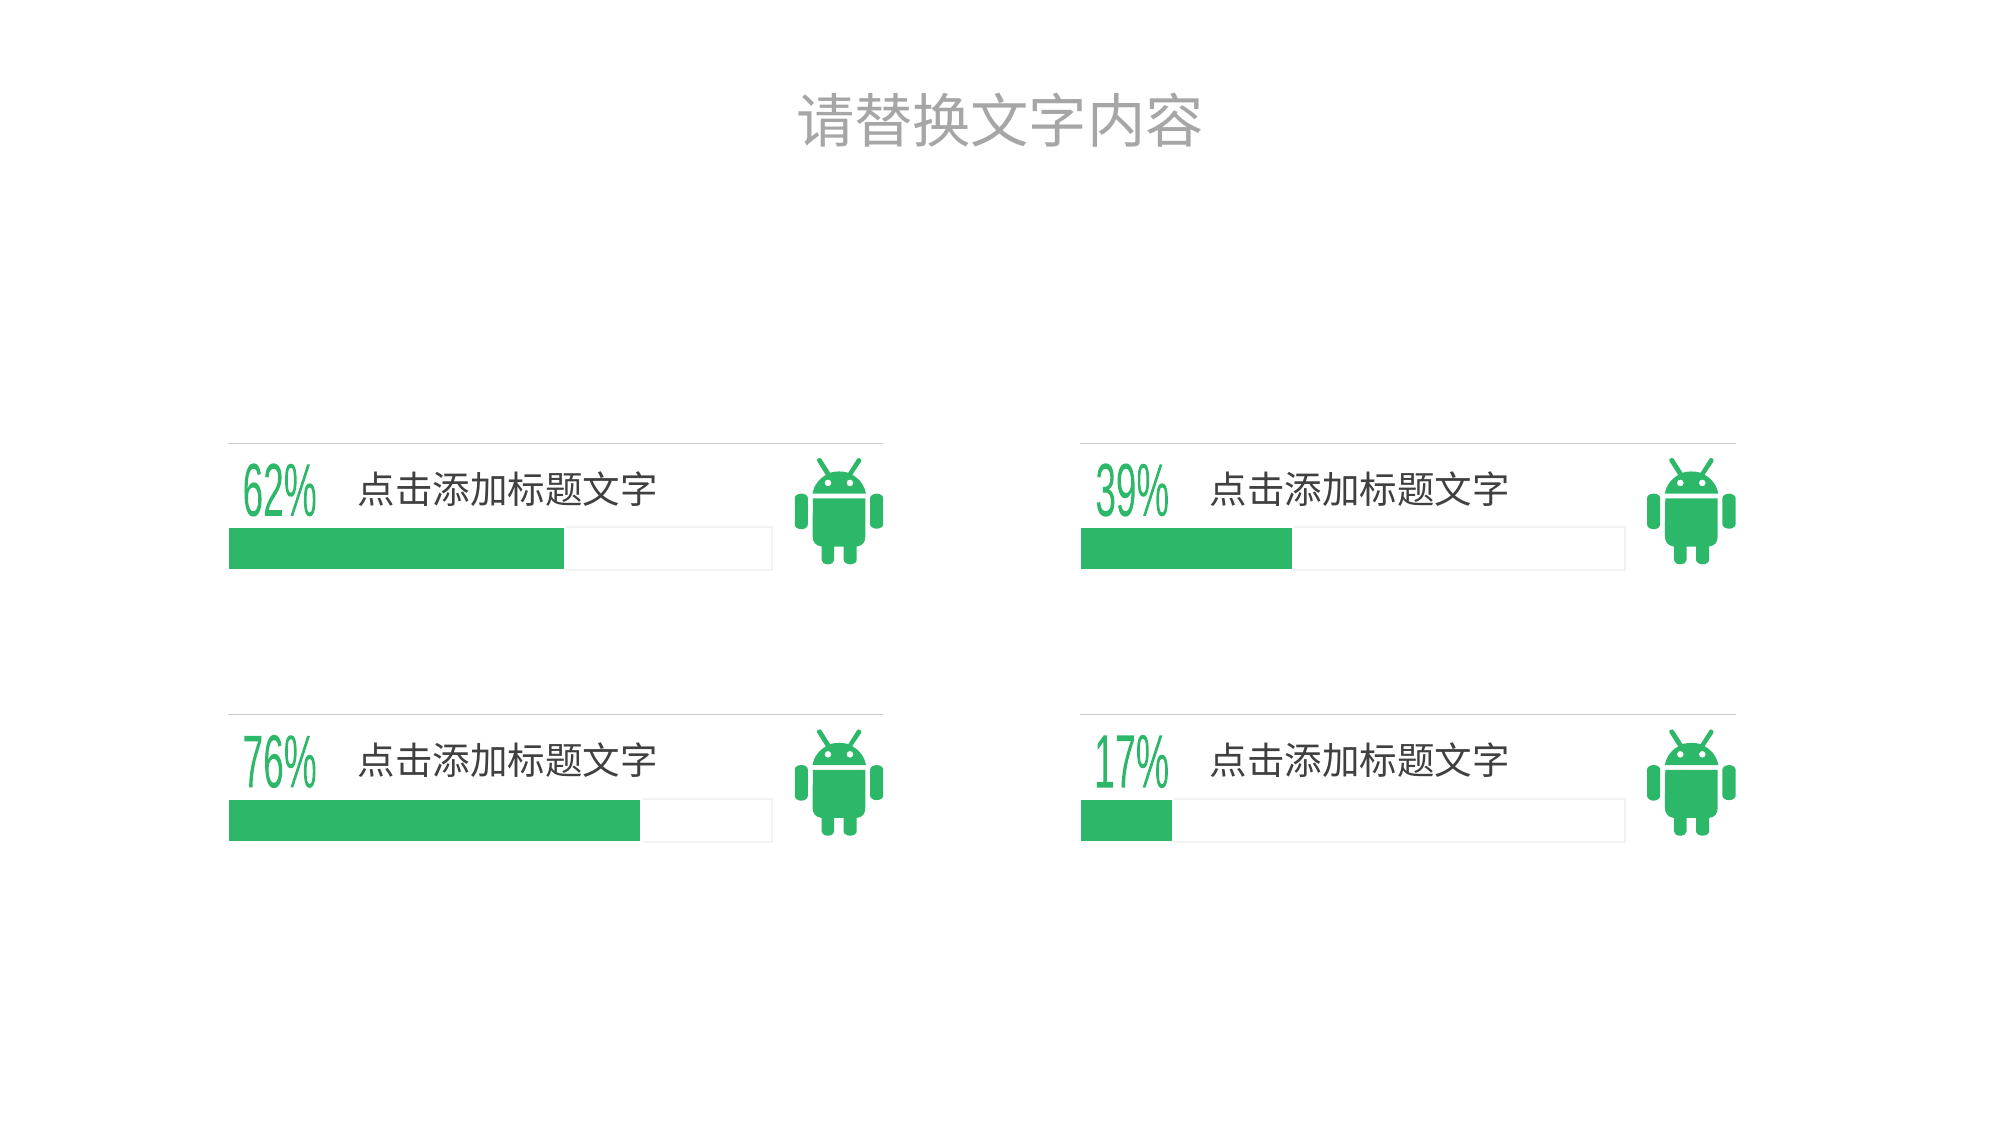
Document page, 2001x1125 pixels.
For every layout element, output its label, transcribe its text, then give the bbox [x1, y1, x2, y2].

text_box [1080, 714, 1763, 844]
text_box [1080, 443, 1763, 573]
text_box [227, 443, 911, 573]
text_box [227, 714, 911, 844]
text_box 请替换文字内容 [781, 62, 1219, 162]
